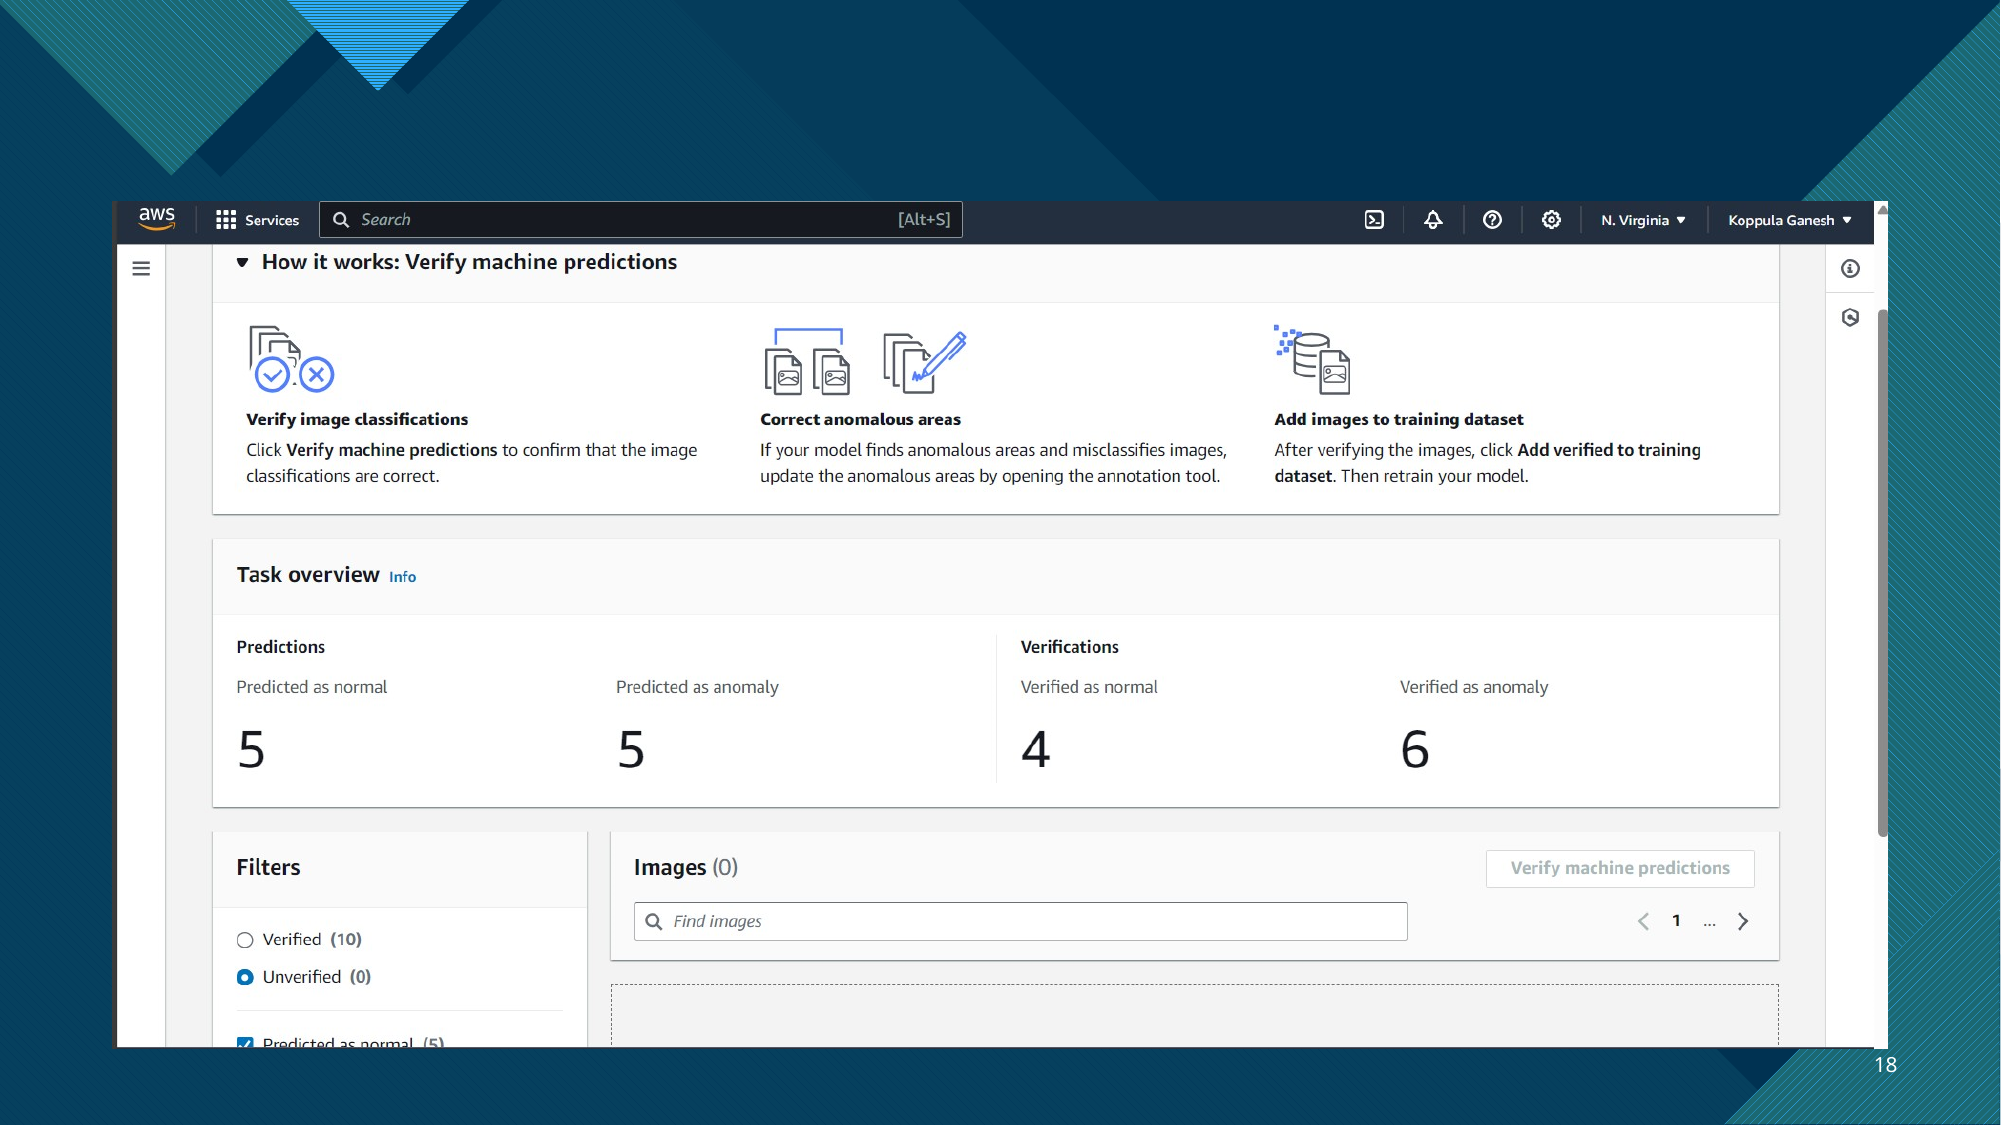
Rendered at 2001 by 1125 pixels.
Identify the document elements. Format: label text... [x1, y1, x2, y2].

slide_number 18 [1845, 1035, 1913, 1096]
picture [113, 201, 1888, 1049]
